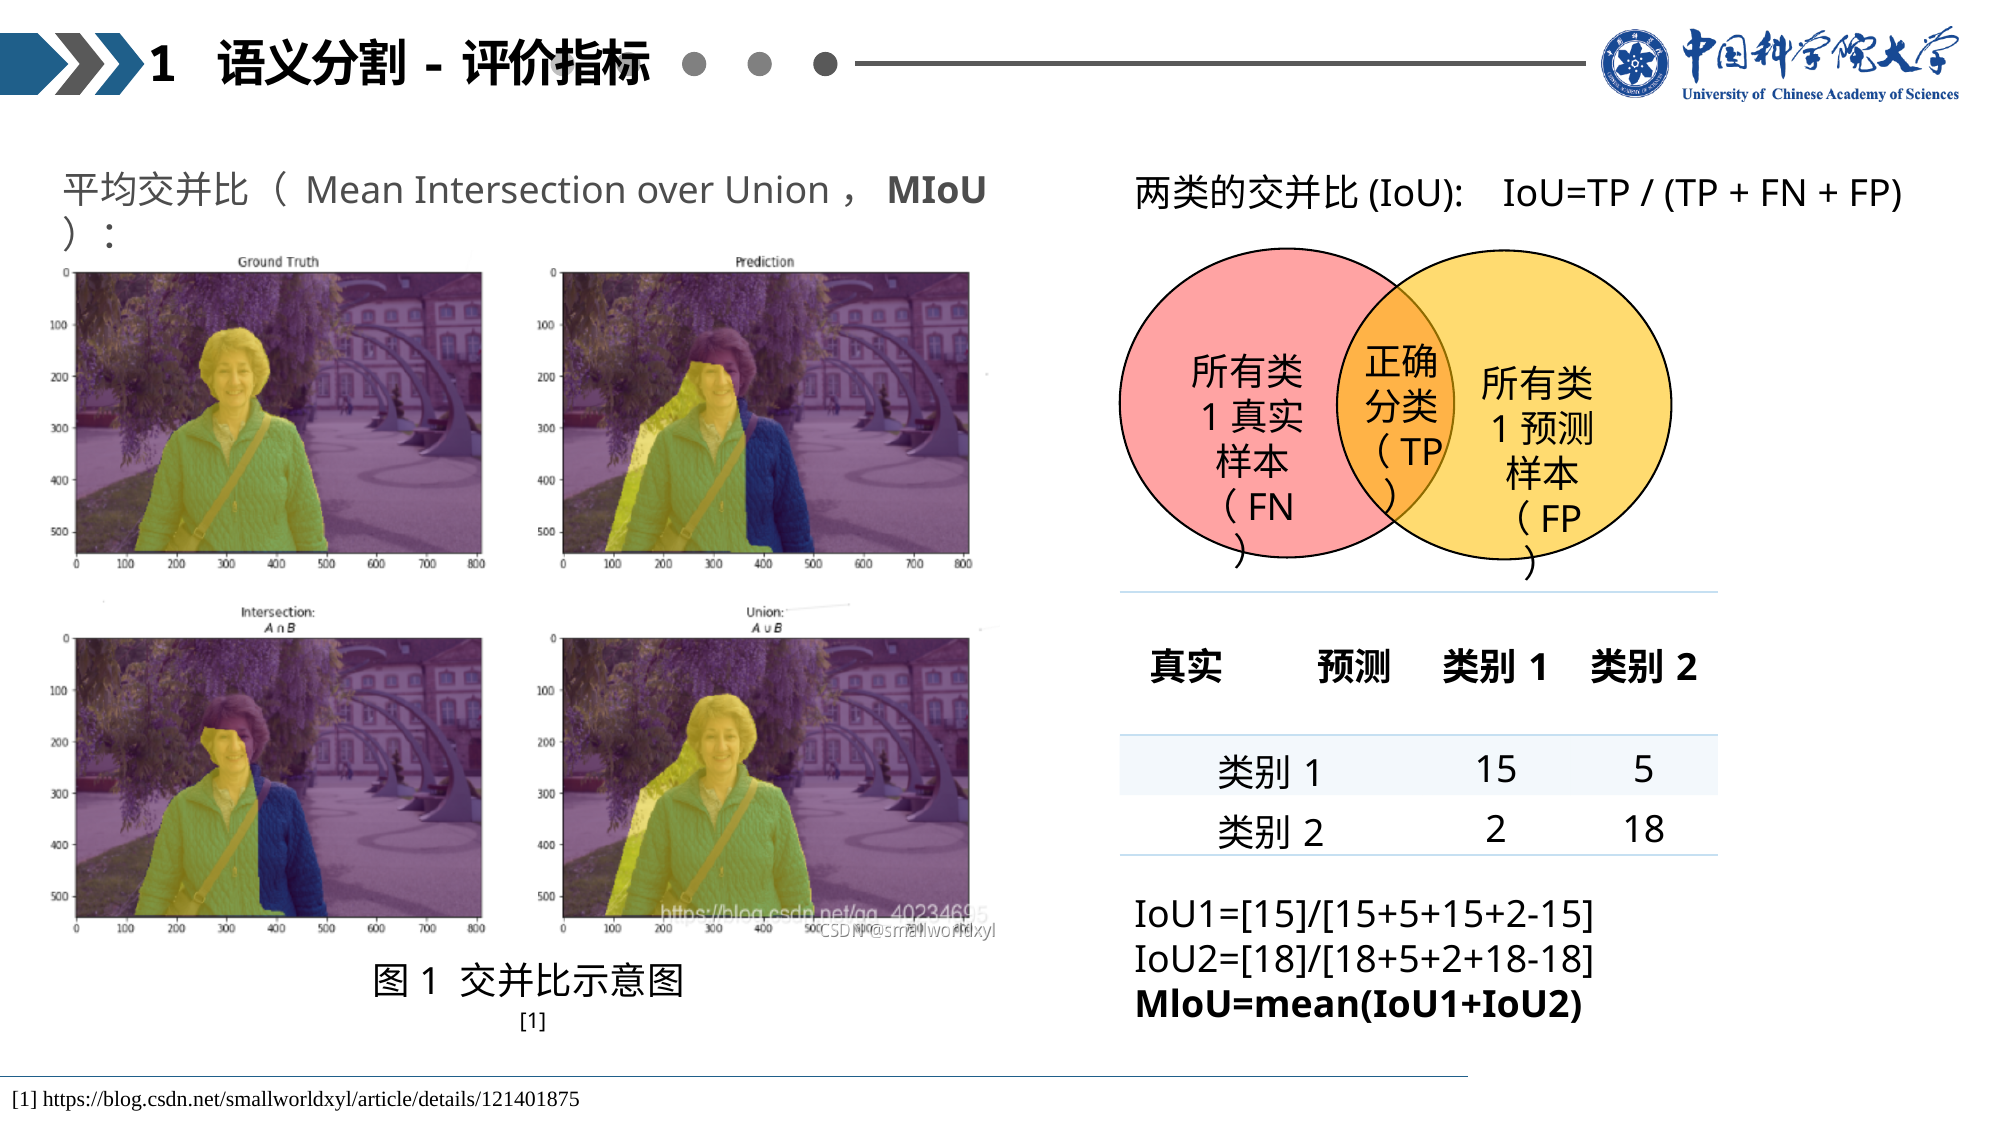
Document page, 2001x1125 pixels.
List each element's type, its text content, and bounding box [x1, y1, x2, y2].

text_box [1119, 248, 1672, 560]
table_cell 类别1 [1120, 736, 1422, 795]
table_cell 类别2 [1120, 795, 1422, 854]
table_header 真实 预测 [1120, 593, 1422, 734]
table_header 类别2 [1570, 593, 1718, 734]
table_cell 18 [1570, 795, 1718, 854]
text_box 两类的交并比(IoU): IoU=TP / (TP + FN + FP) [1119, 161, 1955, 222]
text_box IoU1=[15]/[15+5+15+2-15] IoU2=[18]/[18+5+2+18-18] MloU=mean(IoU1+IoU2) [1119, 882, 1672, 1032]
table_cell 15 [1422, 736, 1570, 795]
table_cell 2 [1422, 795, 1570, 854]
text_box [28, 234, 1008, 1011]
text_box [0, 23, 1959, 102]
table_header 类别1 [1422, 593, 1570, 734]
table_cell 5 [1570, 736, 1718, 795]
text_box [0, 1075, 1926, 1119]
text_box 平均交并比（ Mean Intersection over Union，MIoU ）： [48, 158, 1011, 264]
